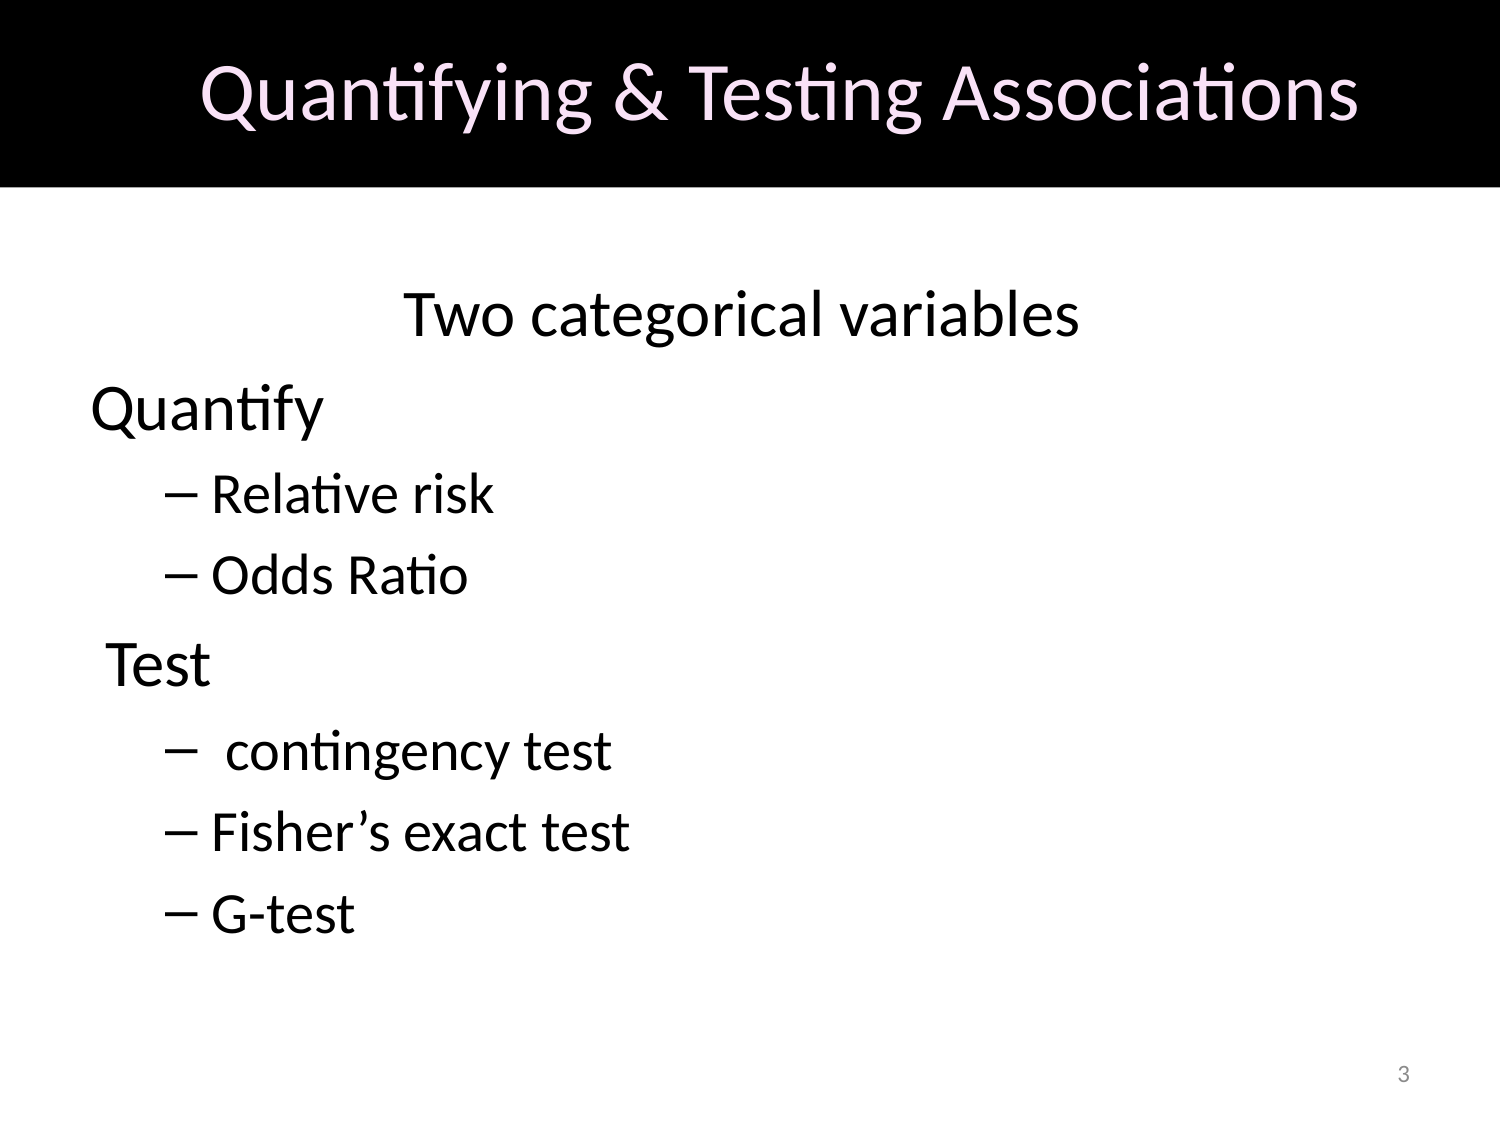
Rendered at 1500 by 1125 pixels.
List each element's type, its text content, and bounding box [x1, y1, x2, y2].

title Quantifying & Testing Associations [0, 0, 1500, 188]
slide_number 3 [1074, 1042, 1425, 1103]
